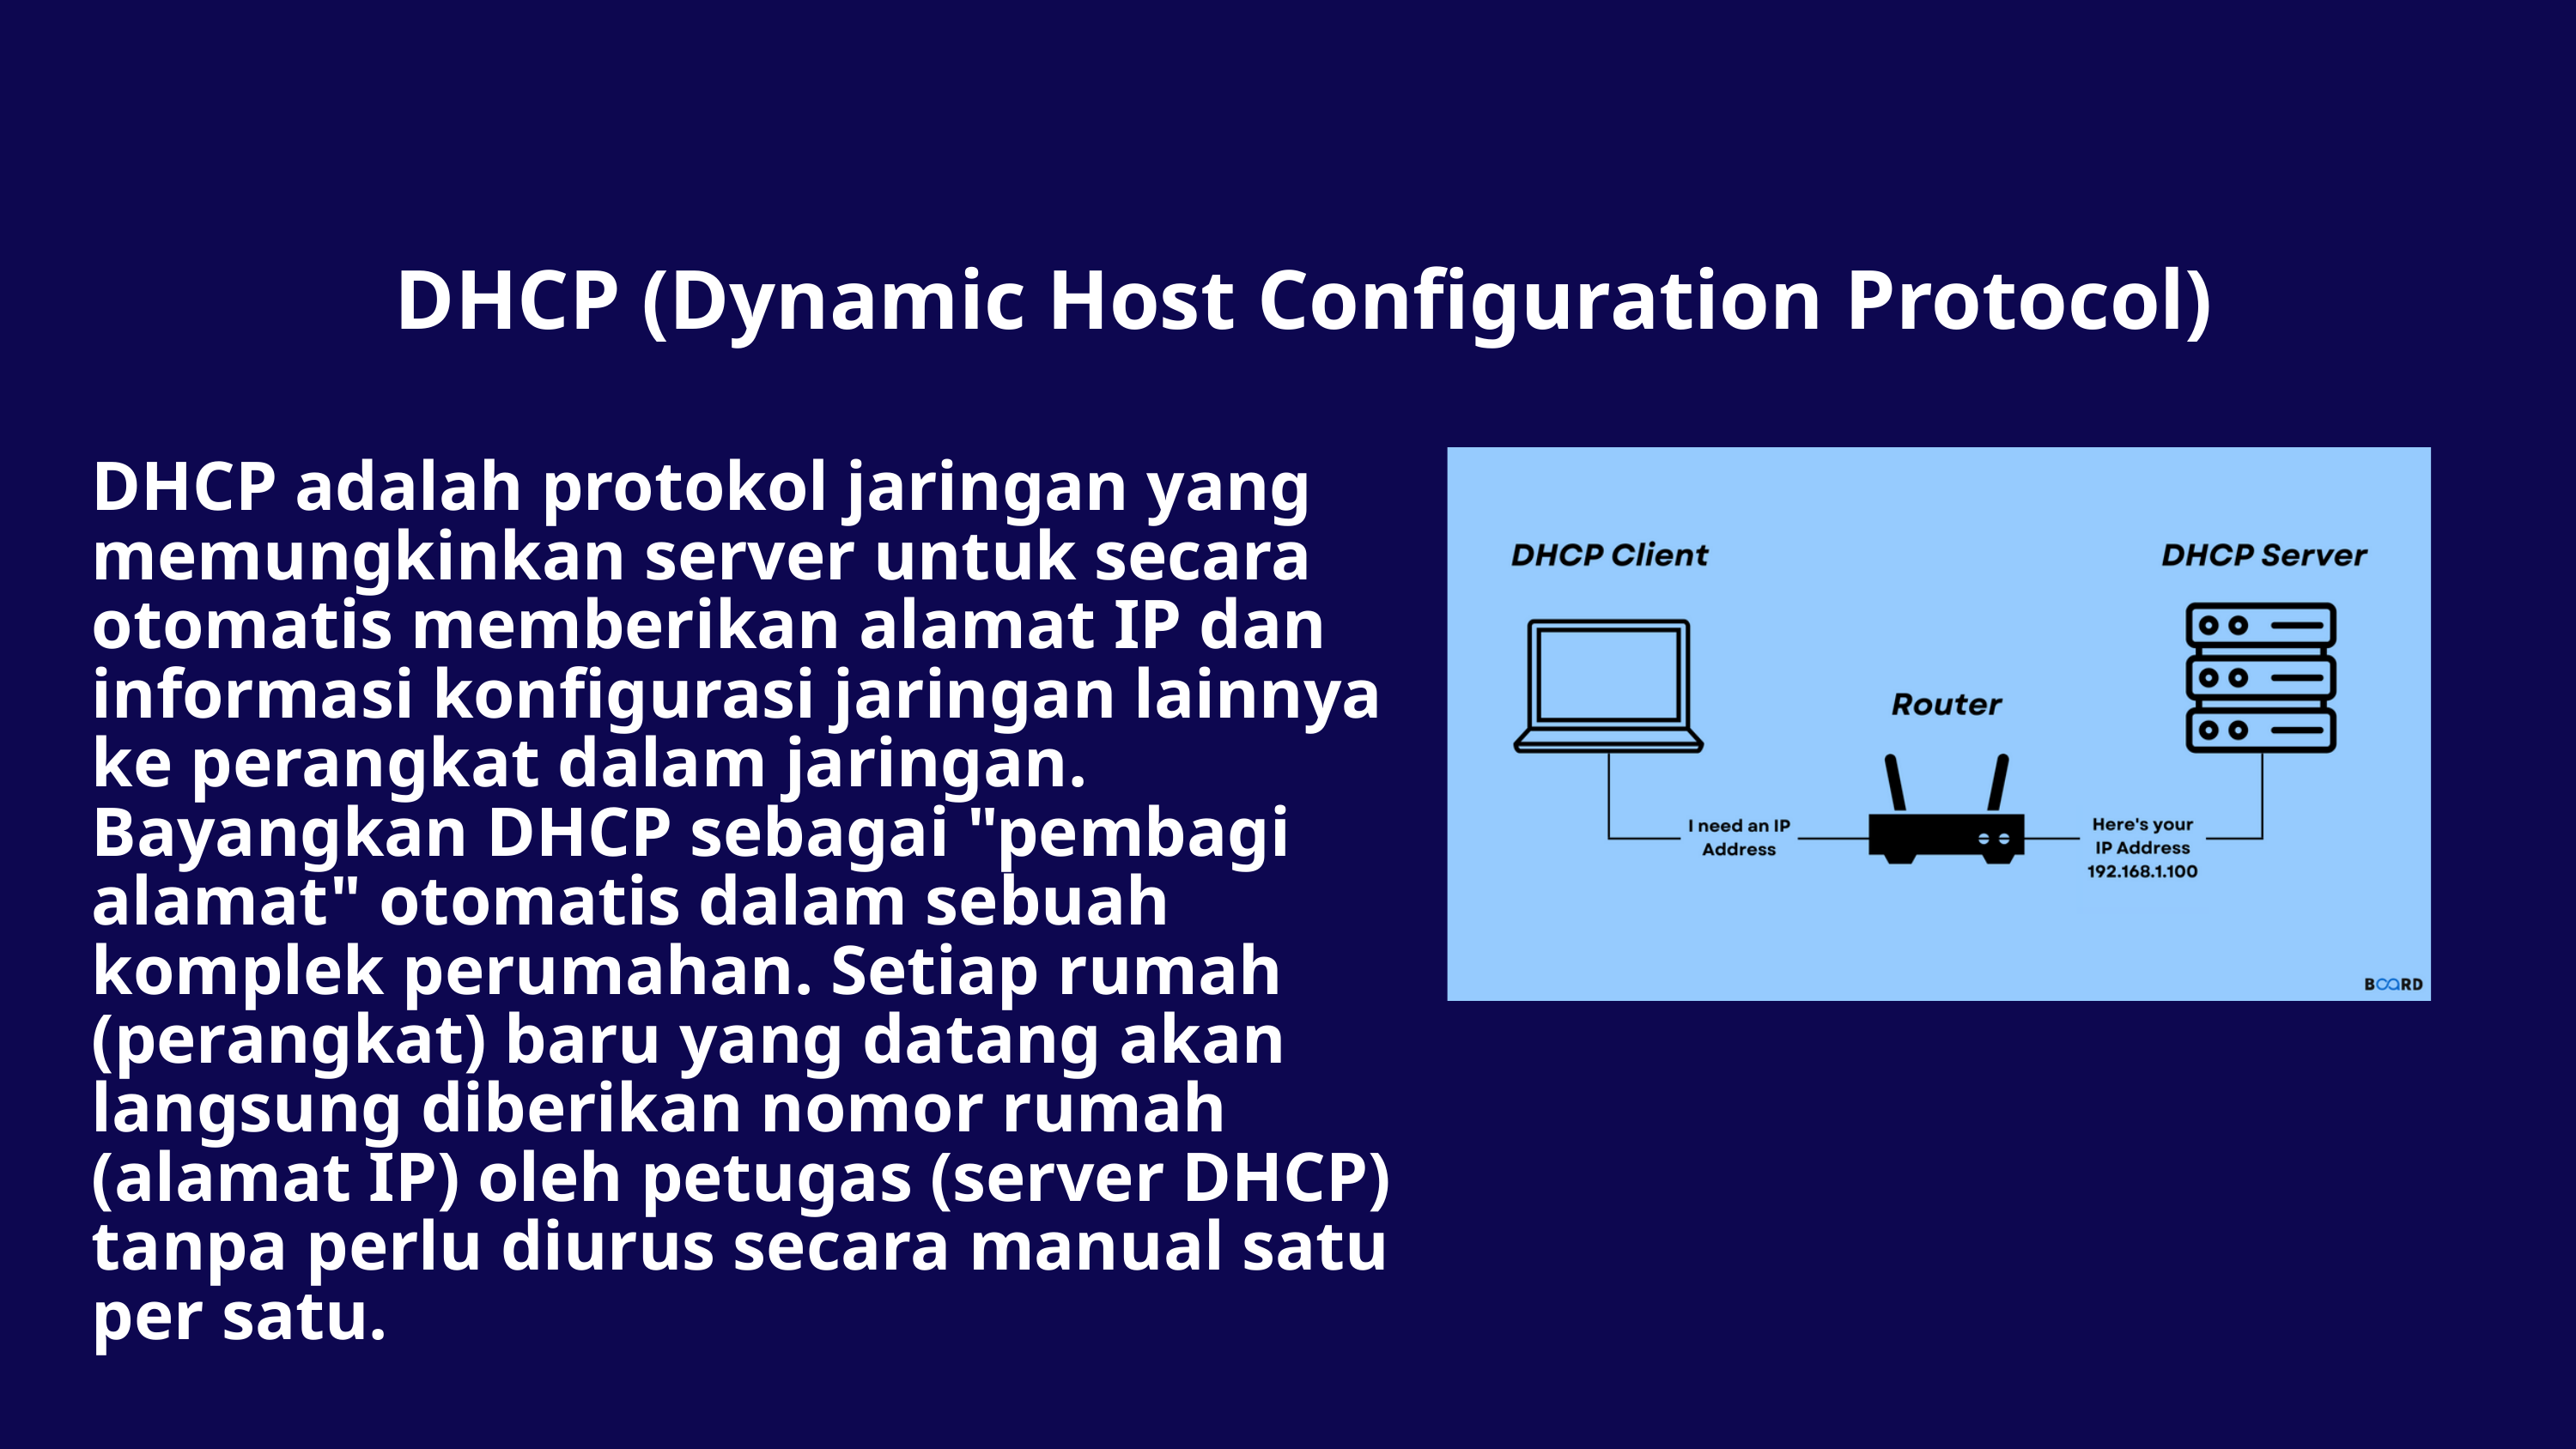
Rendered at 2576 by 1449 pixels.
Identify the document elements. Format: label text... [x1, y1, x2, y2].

text_box DHCP adalah protokol jaringan yang memungkinkan server untuk secara otomatis memberikan alamat IP dan informasi konfigurasi jaringan lainnya ke perangkat dalam jaringan. Bayangkan DHCP sebagai "pembagi alamat" otomatis dalam sebuah komplek perumahan. Setiap rumah (perangkat) baru yang datang akan langsung diberikan nomor rumah (alamat IP) oleh petugas (server DHCP) tanpa perlu diurus secara manual satu per satu. [91, 454, 1409, 1354]
text_box [1447, 447, 2432, 1001]
text_box DHCP (Dynamic Host Configuration Protocol) [353, 262, 2256, 347]
